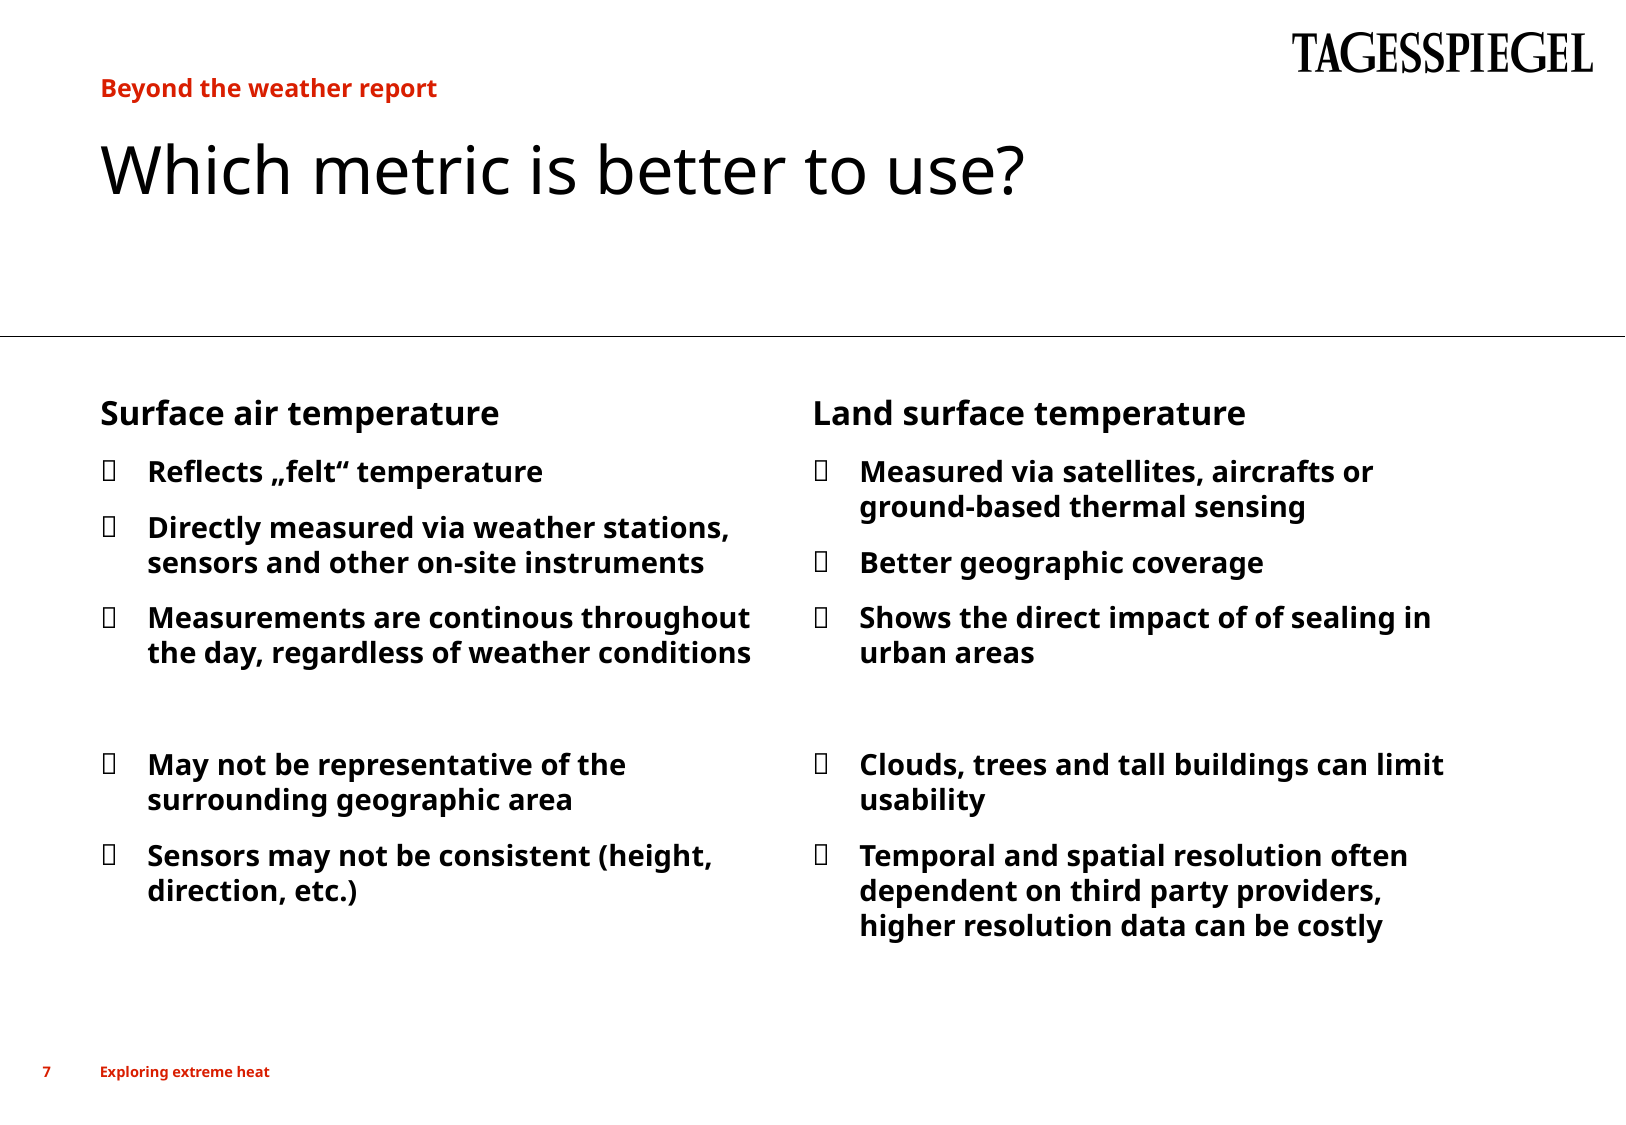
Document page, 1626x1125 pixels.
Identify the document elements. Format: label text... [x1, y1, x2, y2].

title Which metric is better to use? [100, 127, 1093, 275]
slide_number 7 [42, 1052, 81, 1083]
picture [1276, 22, 1609, 83]
text_box Land surface temperature Measured via satellites, aircrafts or ground-based thermal sensing Better geographic coverage Shows the direct impact of of sealing in urban areas Clouds, trees and tall buildings can limit usability Temporal and spatial resolution often dependent on third party providers, higher resolution data can be costly [812, 392, 1450, 1018]
list Surface air temperature Reflects „felt“ temperature Directly measured via weather stations, sensors and other on-site instruments Measurements are continous throughout the day, regardless of weather conditions May not be representative of the surrounding geographic area Sensors may not be consistent (height, direction, etc.) [100, 392, 761, 1018]
subtitle Beyond the weather report [100, 78, 1093, 103]
footer Exploring extreme heat [99, 1052, 337, 1083]
